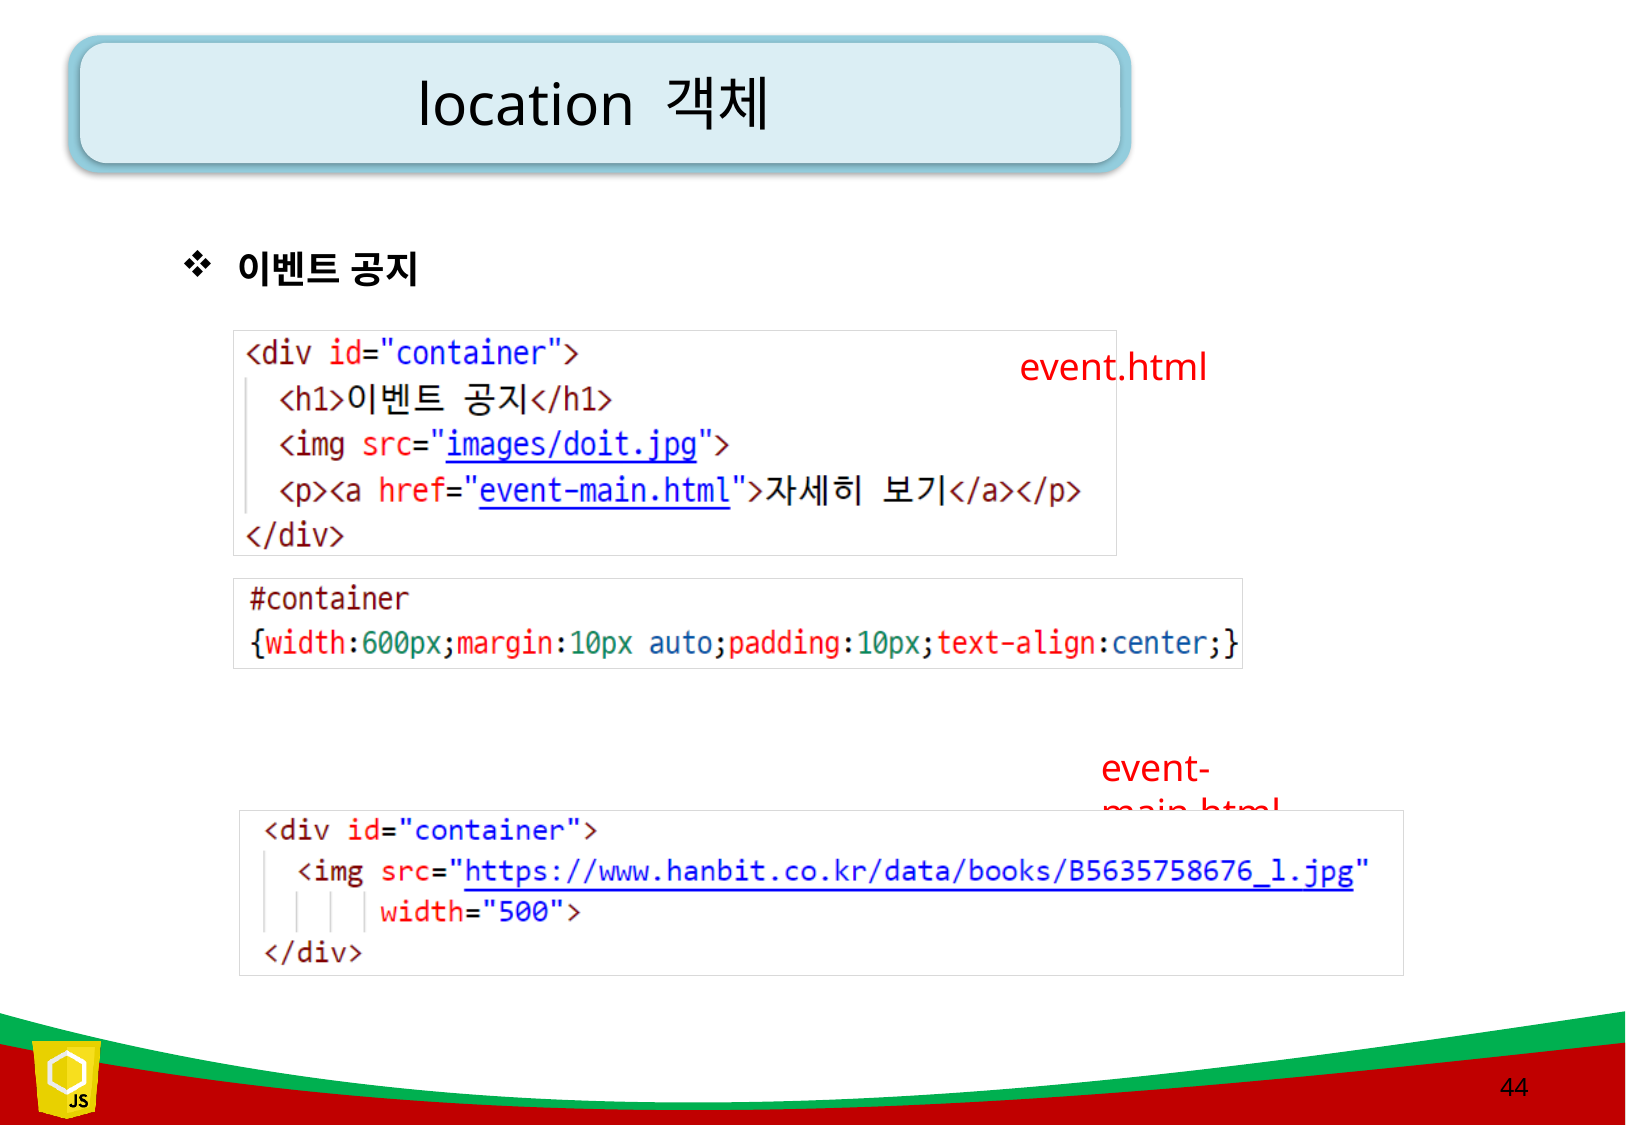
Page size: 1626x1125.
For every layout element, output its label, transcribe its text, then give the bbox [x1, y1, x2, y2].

slide_number 44 [1452, 1058, 1544, 1119]
text_box event.html [1121, 335, 1230, 396]
picture [32, 1041, 101, 1119]
text_box 이벤트 공지 [166, 216, 577, 299]
text_box event-main.html [1086, 736, 1399, 808]
picture [239, 810, 1404, 977]
title location 객체 [68, 32, 1121, 173]
picture [233, 578, 1243, 669]
picture [233, 330, 1118, 556]
